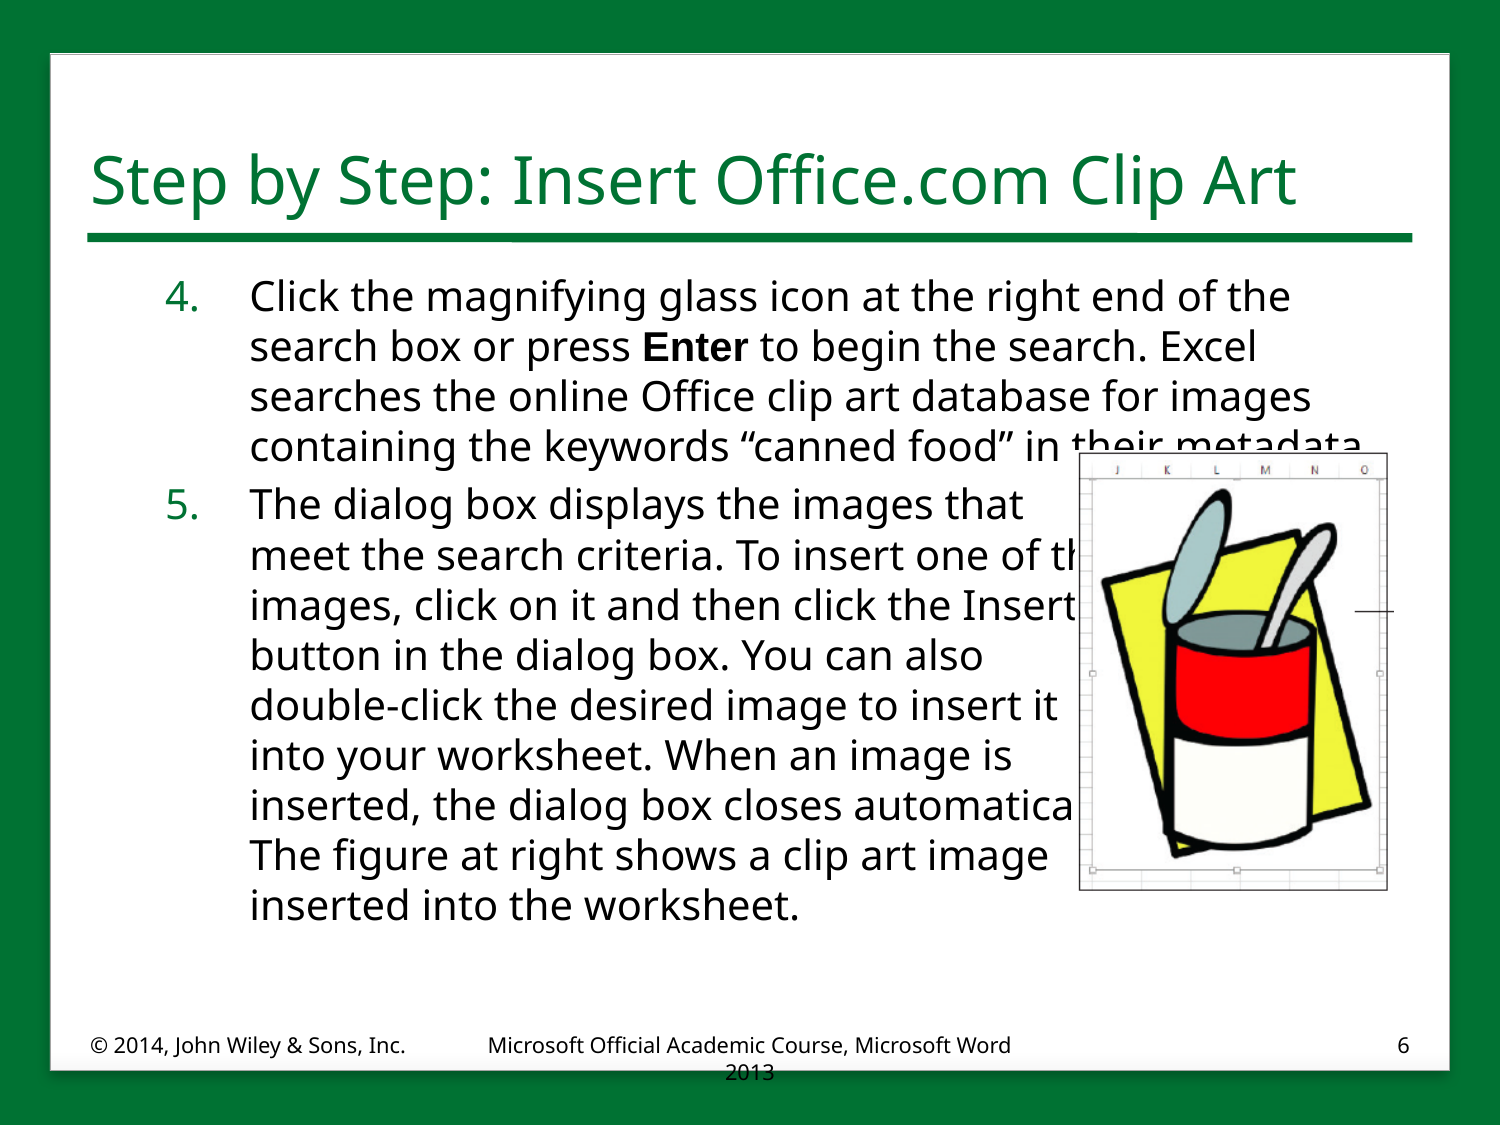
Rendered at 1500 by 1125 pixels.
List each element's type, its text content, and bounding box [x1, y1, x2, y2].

slide_number © 2014, John Wiley & Sons, Inc. [74, 1024, 426, 1103]
title Step by Step: Insert Office.com Clip Art [74, 74, 1426, 226]
list Click the magnifying glass icon at the right end of the search box or press Enter to begin the search. Excel searches the online Office clip art database for images containing the keywords “canned food” in their metadata. The dialog box displays the images that meet the search criteria. To insert one of the images, click on it and then click the Insert button in the dialog box. You can also double-click the desired image to insert it into your worksheet. When an image is inserted, the dialog box closes automatically. The figure at right shows a clip art image inserted into the worksheet. [75, 262, 1425, 1063]
footer Microsoft Official Academic Course, Microsoft Word 2013 [449, 1024, 1051, 1103]
slide_number 6 [1074, 1024, 1426, 1103]
picture [1074, 449, 1395, 896]
